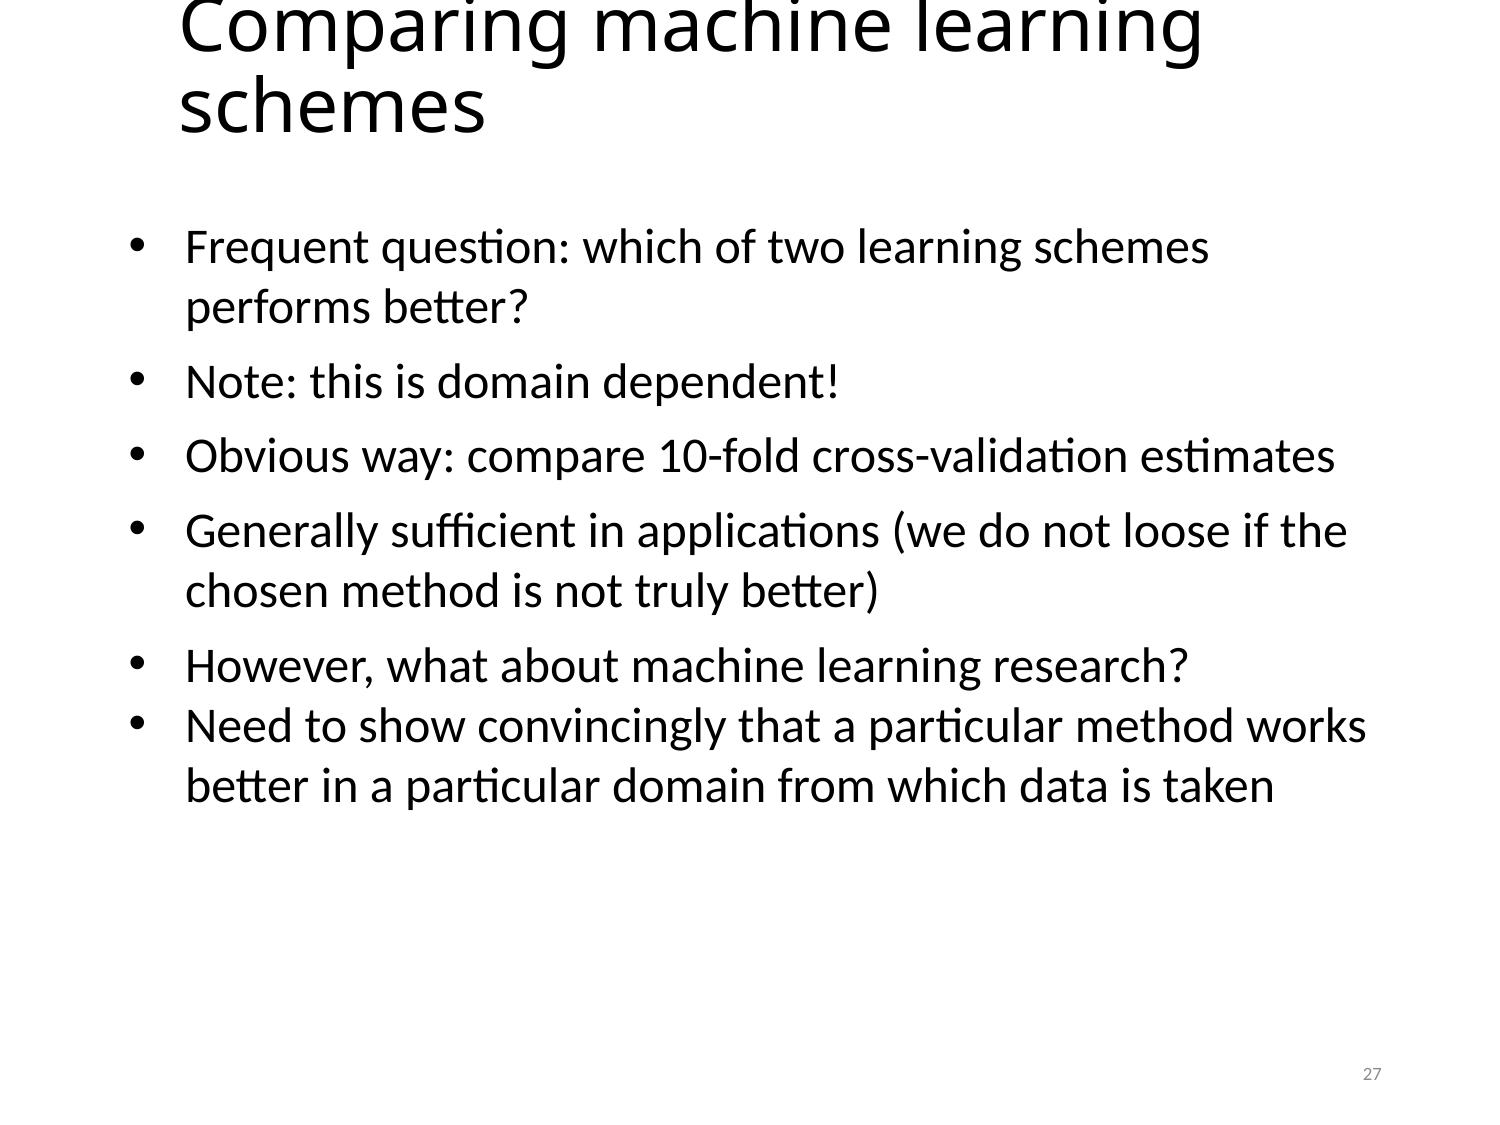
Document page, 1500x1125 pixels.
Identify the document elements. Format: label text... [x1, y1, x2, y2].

text_box Frequent question: which of two learning schemes performs better? Note: this is domain dependent! Obvious way: compare 10-fold cross-validation estimates Generally sufficient in applications (we do not loose if the chosen method is not truly better) However, what about machine learning research? Need to show convincingly that a particular method works better in a particular domain from which data is taken [113, 206, 1406, 820]
title Comparing machine learning schemes [163, 0, 1401, 148]
slide_number 27 [1059, 1042, 1397, 1103]
